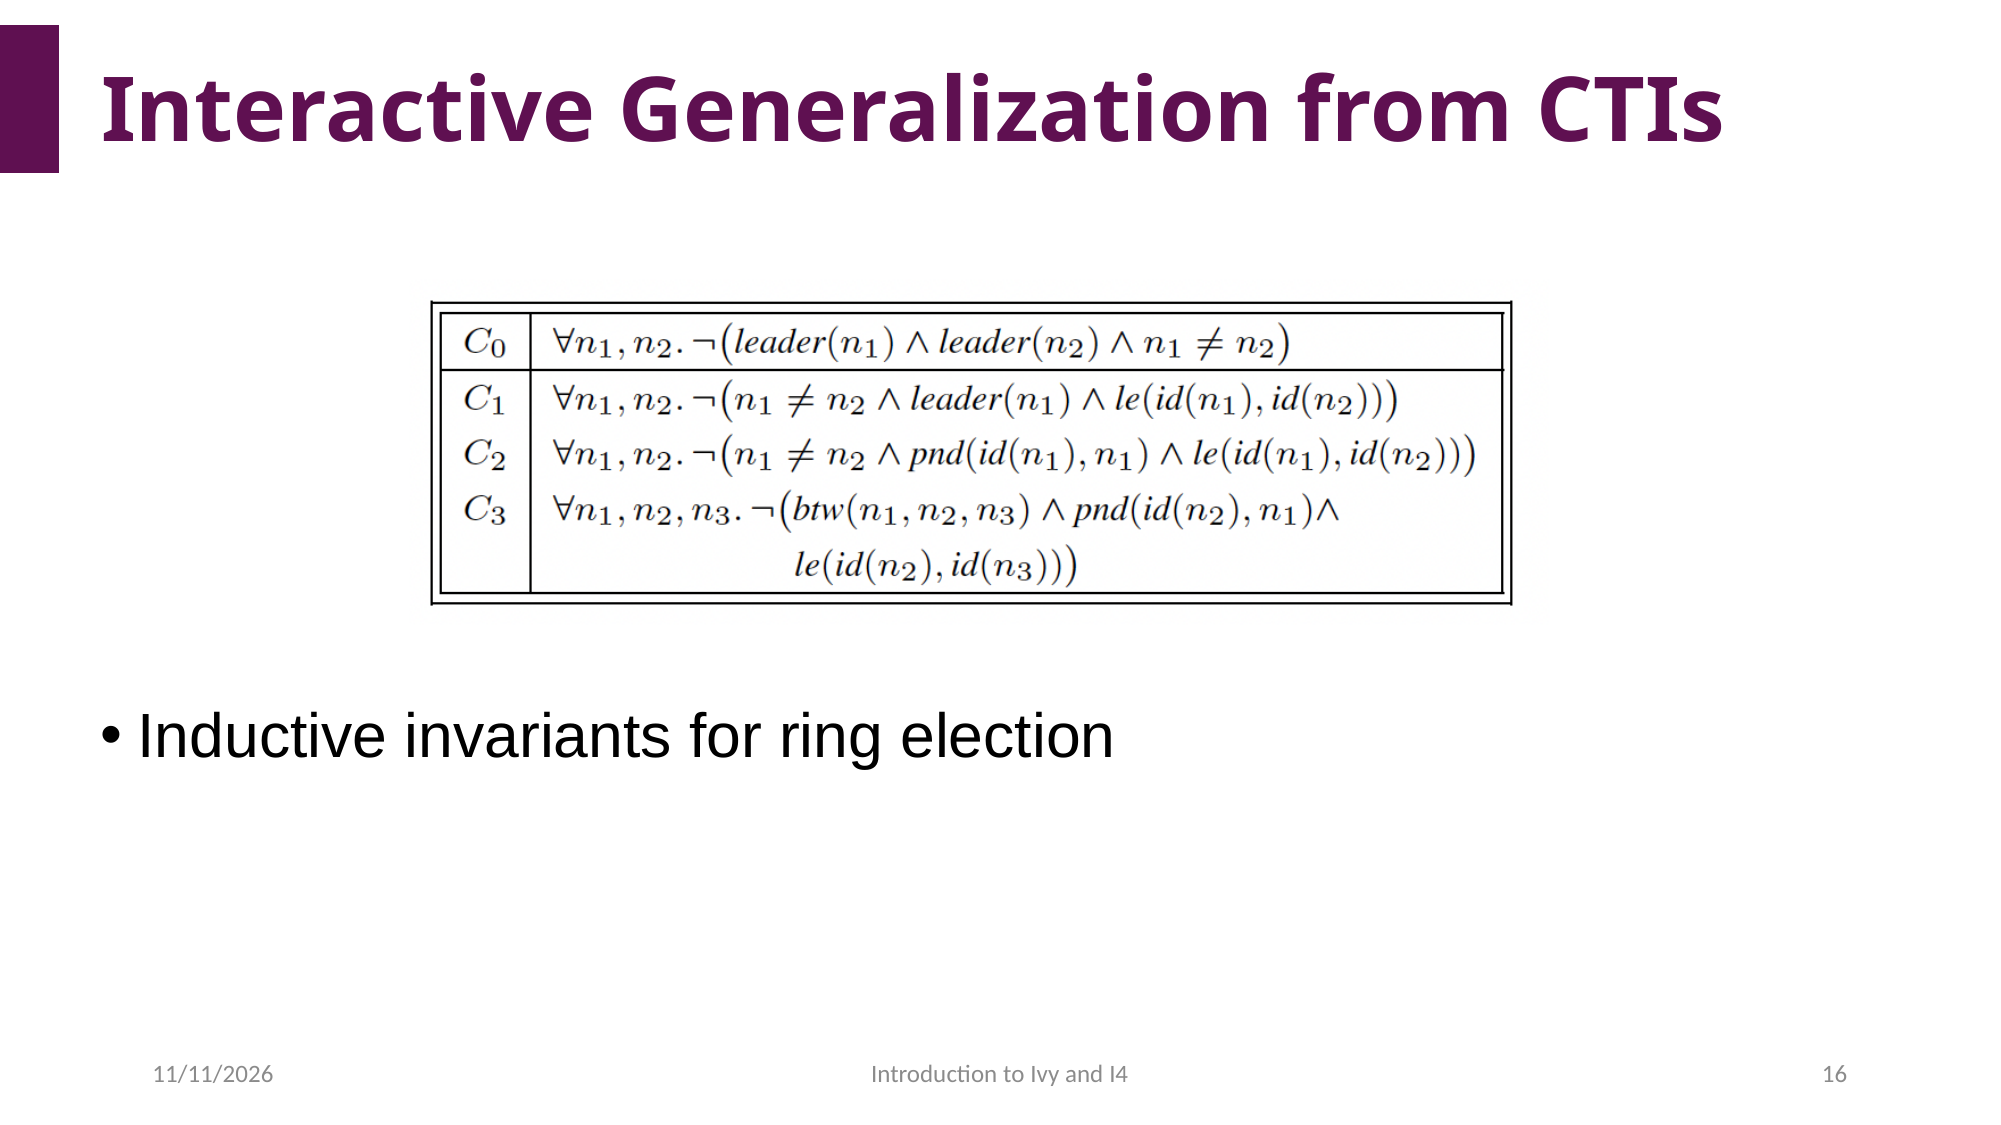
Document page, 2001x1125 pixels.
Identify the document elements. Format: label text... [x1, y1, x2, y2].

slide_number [137, 1042, 588, 1103]
picture [409, 279, 1550, 625]
footer Introduction to Ivy and I4 [662, 1042, 1338, 1103]
slide_number 16 [1412, 1042, 1863, 1103]
title Interactive Generalization from CTIs [86, 26, 1917, 169]
list Inductive invariants for ring election [85, 695, 1917, 1014]
